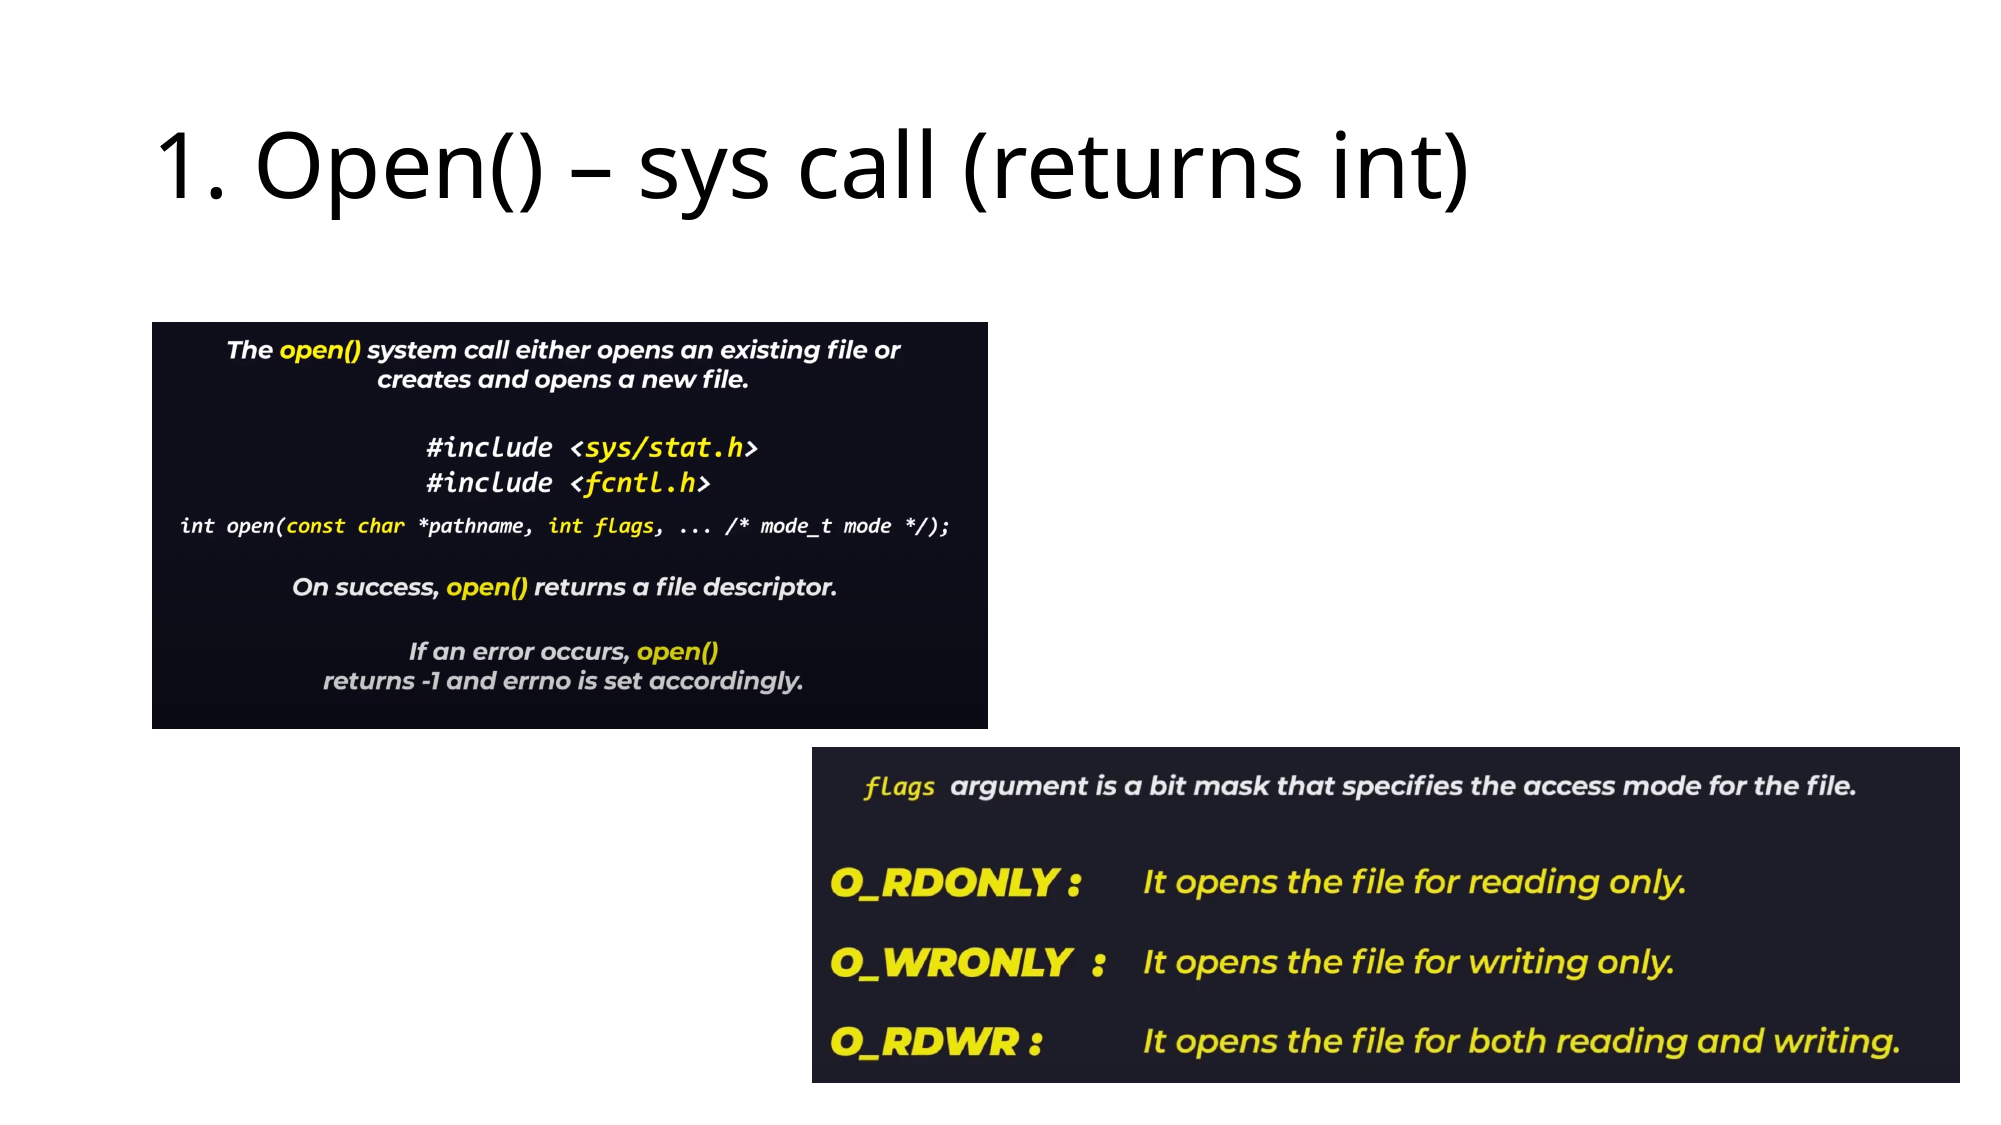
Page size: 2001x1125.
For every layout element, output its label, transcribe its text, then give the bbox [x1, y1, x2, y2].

title 1. Open() – sys call (returns int) [137, 59, 1863, 278]
picture [812, 747, 1960, 1084]
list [151, 321, 989, 729]
